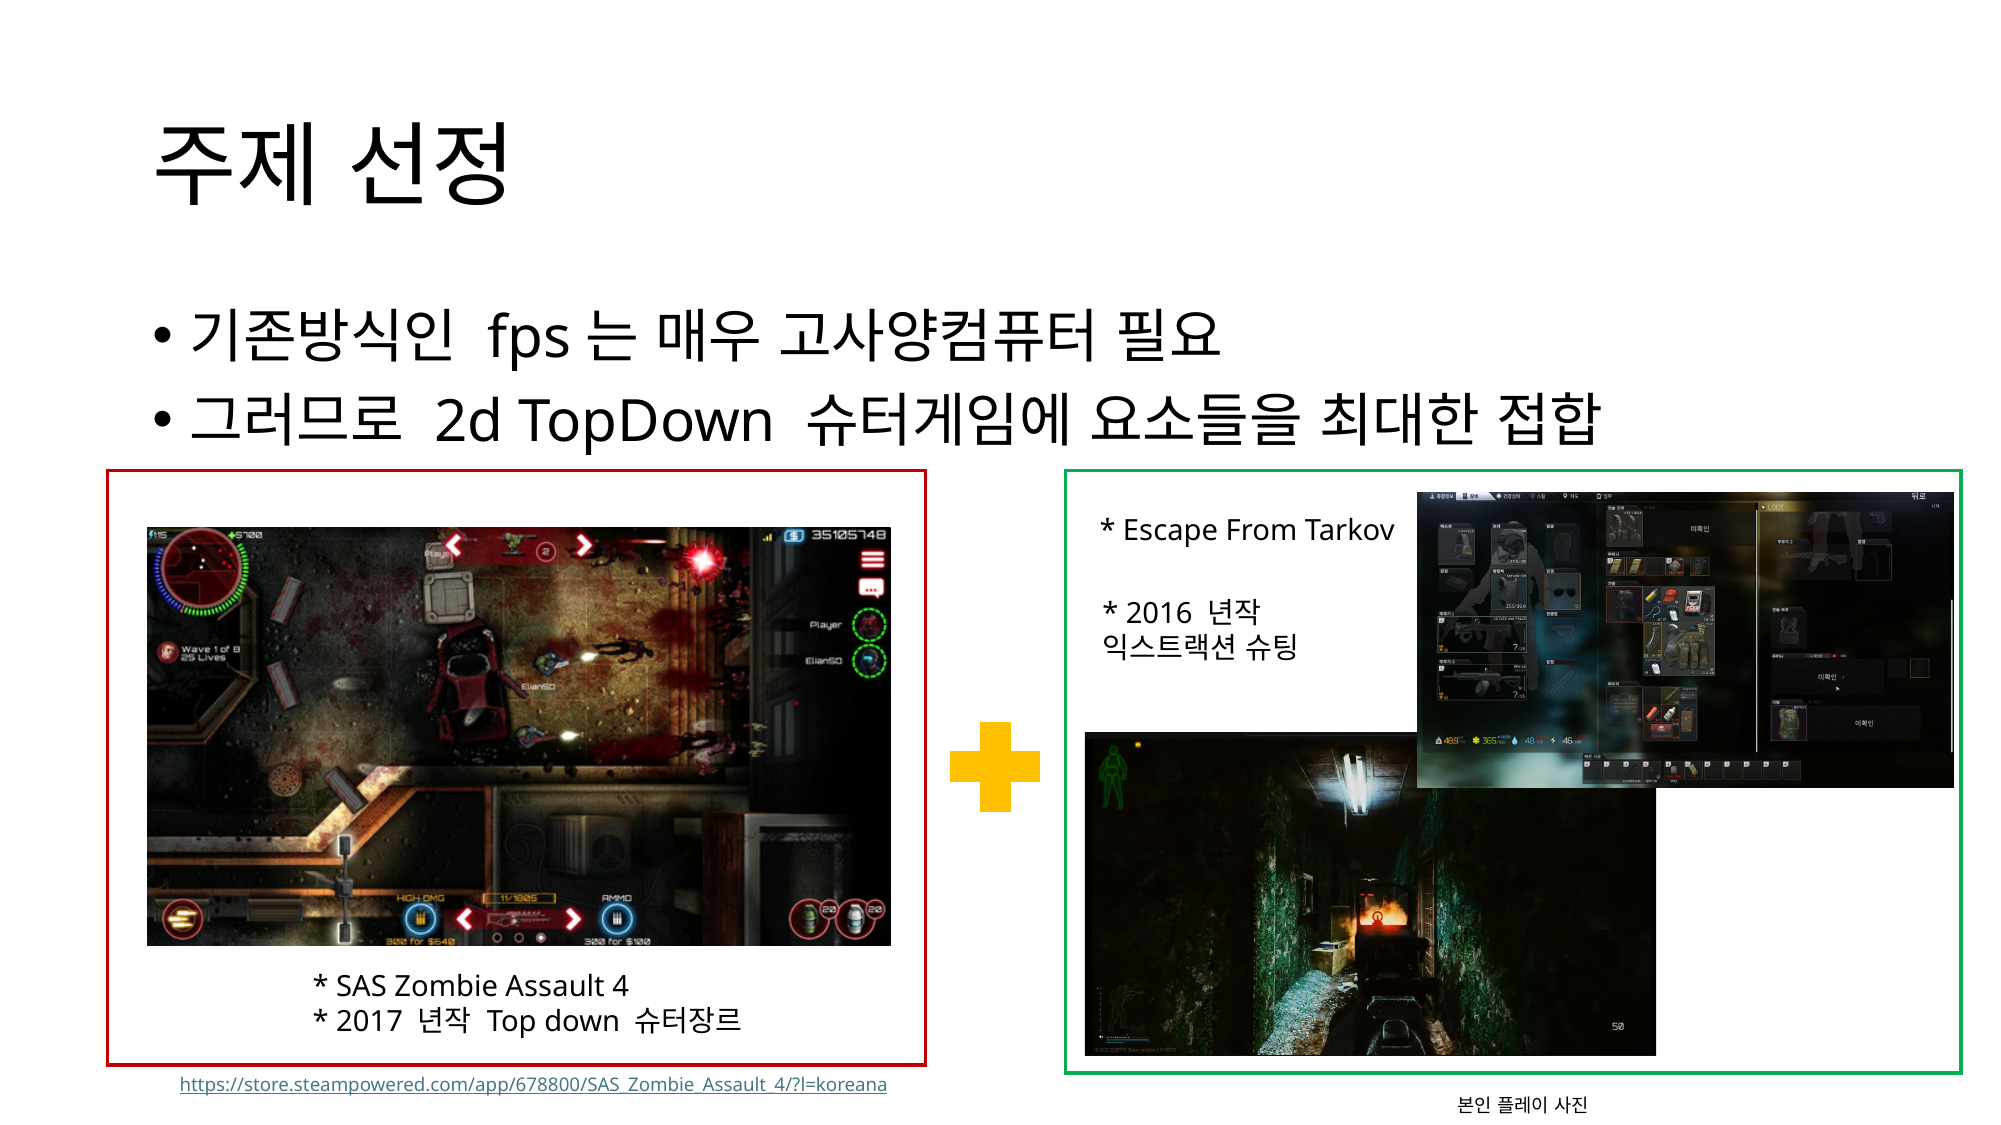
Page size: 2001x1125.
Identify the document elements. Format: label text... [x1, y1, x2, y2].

title 주제 선정 [137, 59, 1863, 278]
text_box [950, 722, 1040, 812]
picture [146, 527, 892, 946]
text_box [106, 469, 927, 1067]
text_box [1064, 469, 1963, 1075]
list 기존방식인 fps는 매우 고사양컴퓨터 필요 그러므로 2d TopDown 슈터게임에 요소들을 최대한 접합 [137, 299, 1863, 1014]
text_box 본인 플레이 사진 [1151, 1086, 1895, 1124]
text_box * Escape From Tarkov [1084, 503, 1411, 554]
text_box * 2016 년작 익스트랙션 슈팅 [1087, 586, 1395, 672]
picture [1084, 491, 1954, 1056]
text_box https://store.steampowered.com/app/678800/SAS_Zombie_Assault_4/?l=koreana [164, 1065, 908, 1106]
text_box * SAS Zombie Assault 4 * 2017 년작 Top down 슈터장르 [297, 960, 775, 1045]
